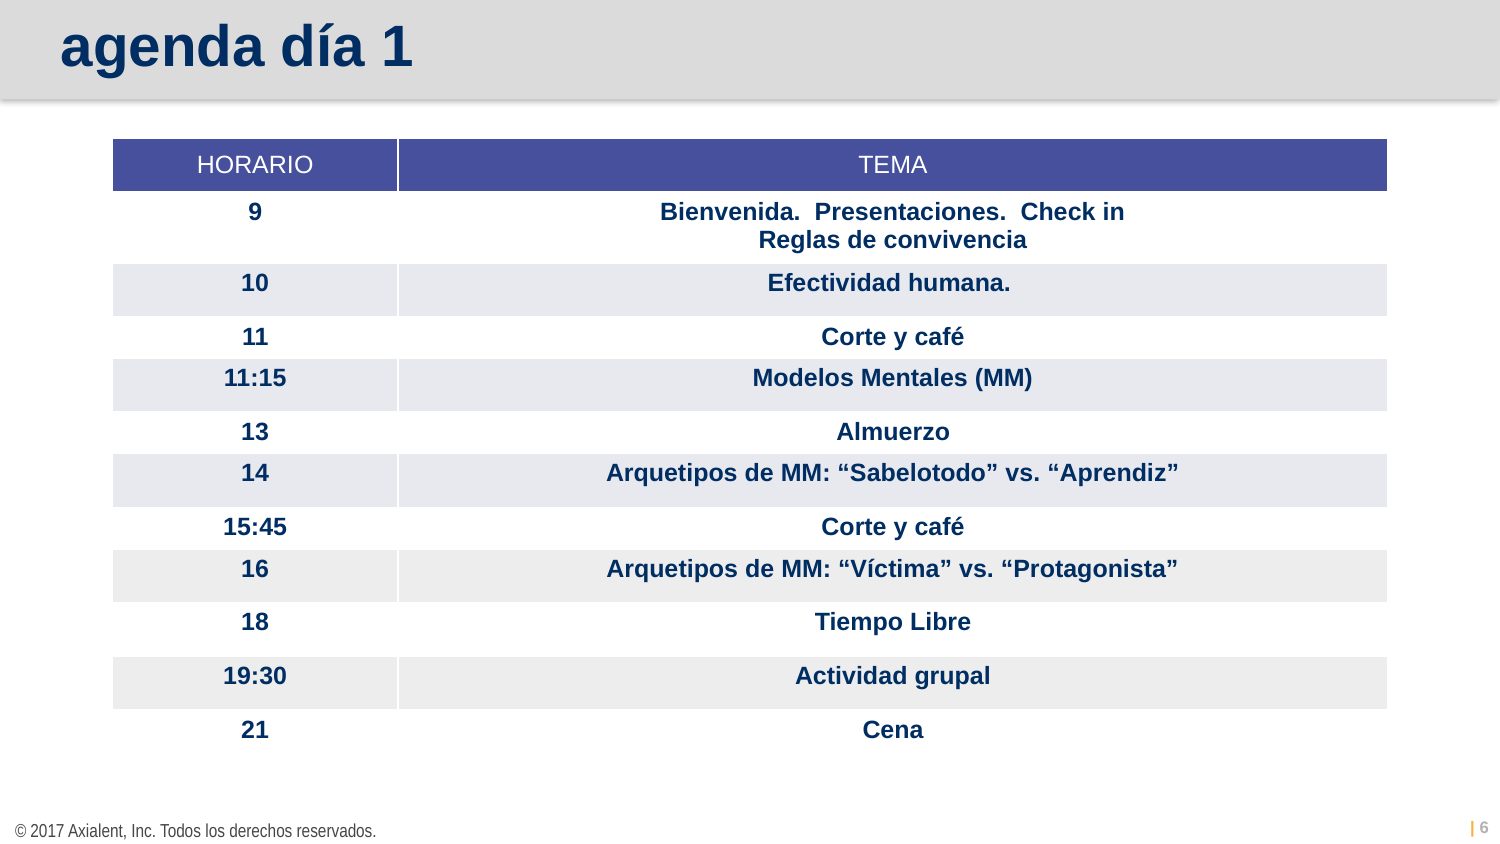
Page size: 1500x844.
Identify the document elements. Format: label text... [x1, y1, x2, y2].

table_cell 9 [113, 193, 397, 263]
table_cell Modelos Mentales (MM) [399, 359, 1387, 411]
table_cell Actividad grupal [399, 657, 1387, 709]
table_cell Arquetipos de MM: “Sabelotodo” vs. “Aprendiz” [399, 454, 1387, 507]
table_cell 11:15 [113, 359, 397, 411]
table_cell 15:45 [113, 508, 397, 548]
table_cell 14 [113, 454, 397, 507]
text_box [0, 0, 1500, 100]
table_cell Corte y café [399, 508, 1387, 548]
table_cell 19:30 [113, 657, 397, 709]
table_header HORARIO [113, 139, 397, 191]
table_cell Bienvenida. Presentaciones. Check in Reglas de convivencia [399, 193, 1387, 263]
footer © 2017 Axialent, Inc. Todos los derechos reservados. [0, 810, 544, 843]
table_cell Almuerzo [399, 413, 1387, 453]
table_cell 21 [113, 711, 397, 763]
table_cell Corte y café [399, 318, 1387, 358]
table_cell 18 [113, 603, 397, 656]
table_cell Cena [399, 711, 1387, 763]
table_cell 10 [113, 264, 397, 316]
table_cell Efectividad humana. [399, 264, 1387, 316]
table_cell Tiempo Libre [399, 603, 1387, 656]
title agenda día 1 [45, 0, 1471, 72]
table_cell 13 [113, 413, 397, 453]
slide_number | 6 [1149, 810, 1500, 844]
table_cell 11 [113, 318, 397, 358]
table_cell Arquetipos de MM: “Víctima” vs. “Protagonista” [399, 550, 1387, 602]
table_cell 16 [113, 550, 397, 602]
table_header TEMA [399, 139, 1387, 191]
